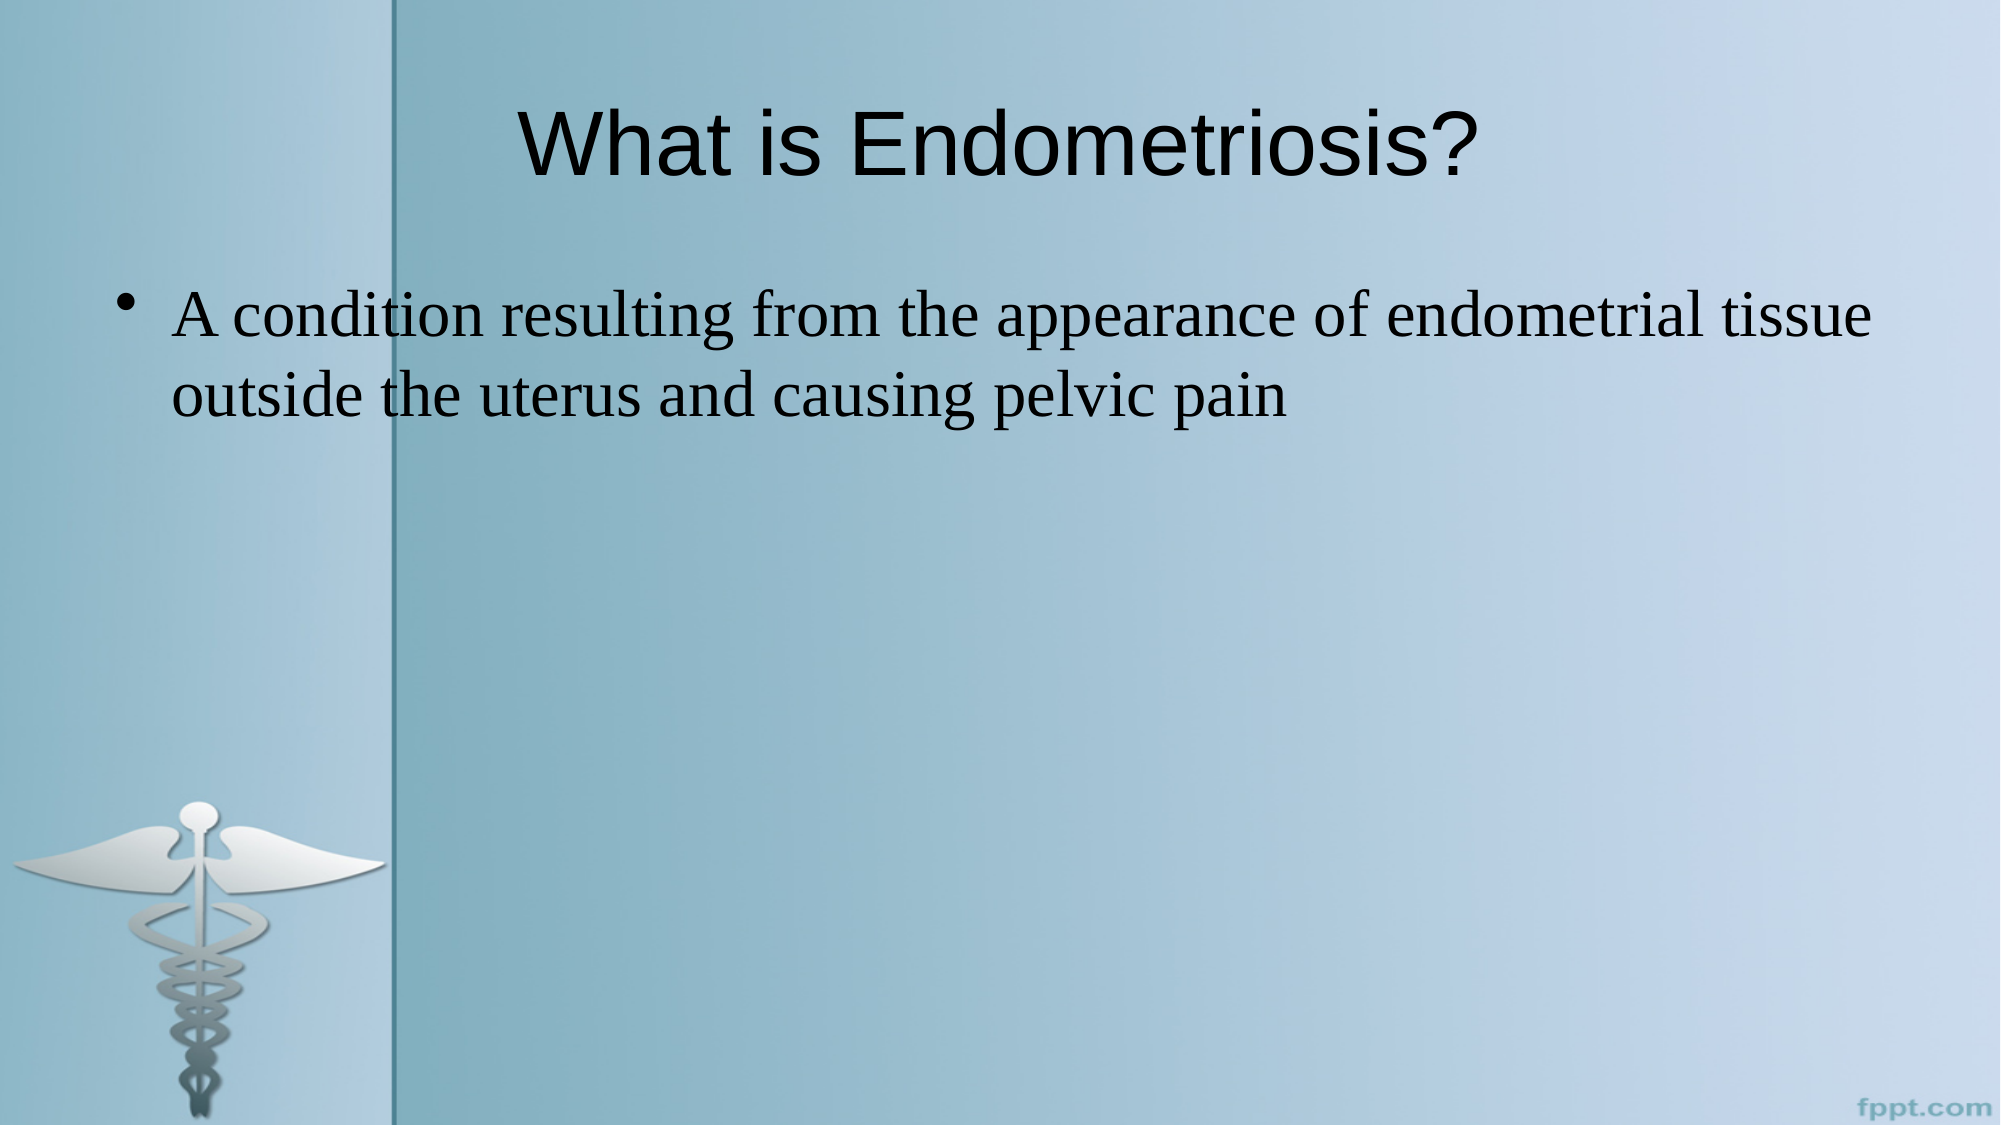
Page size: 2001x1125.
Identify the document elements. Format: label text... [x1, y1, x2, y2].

title What is Endometriosis? [99, 45, 1900, 233]
list A condition resulting from the appearance of endometrial tissue outside the uterus and causing pelvic pain [99, 262, 1900, 1005]
picture [0, 0, 2001, 1125]
